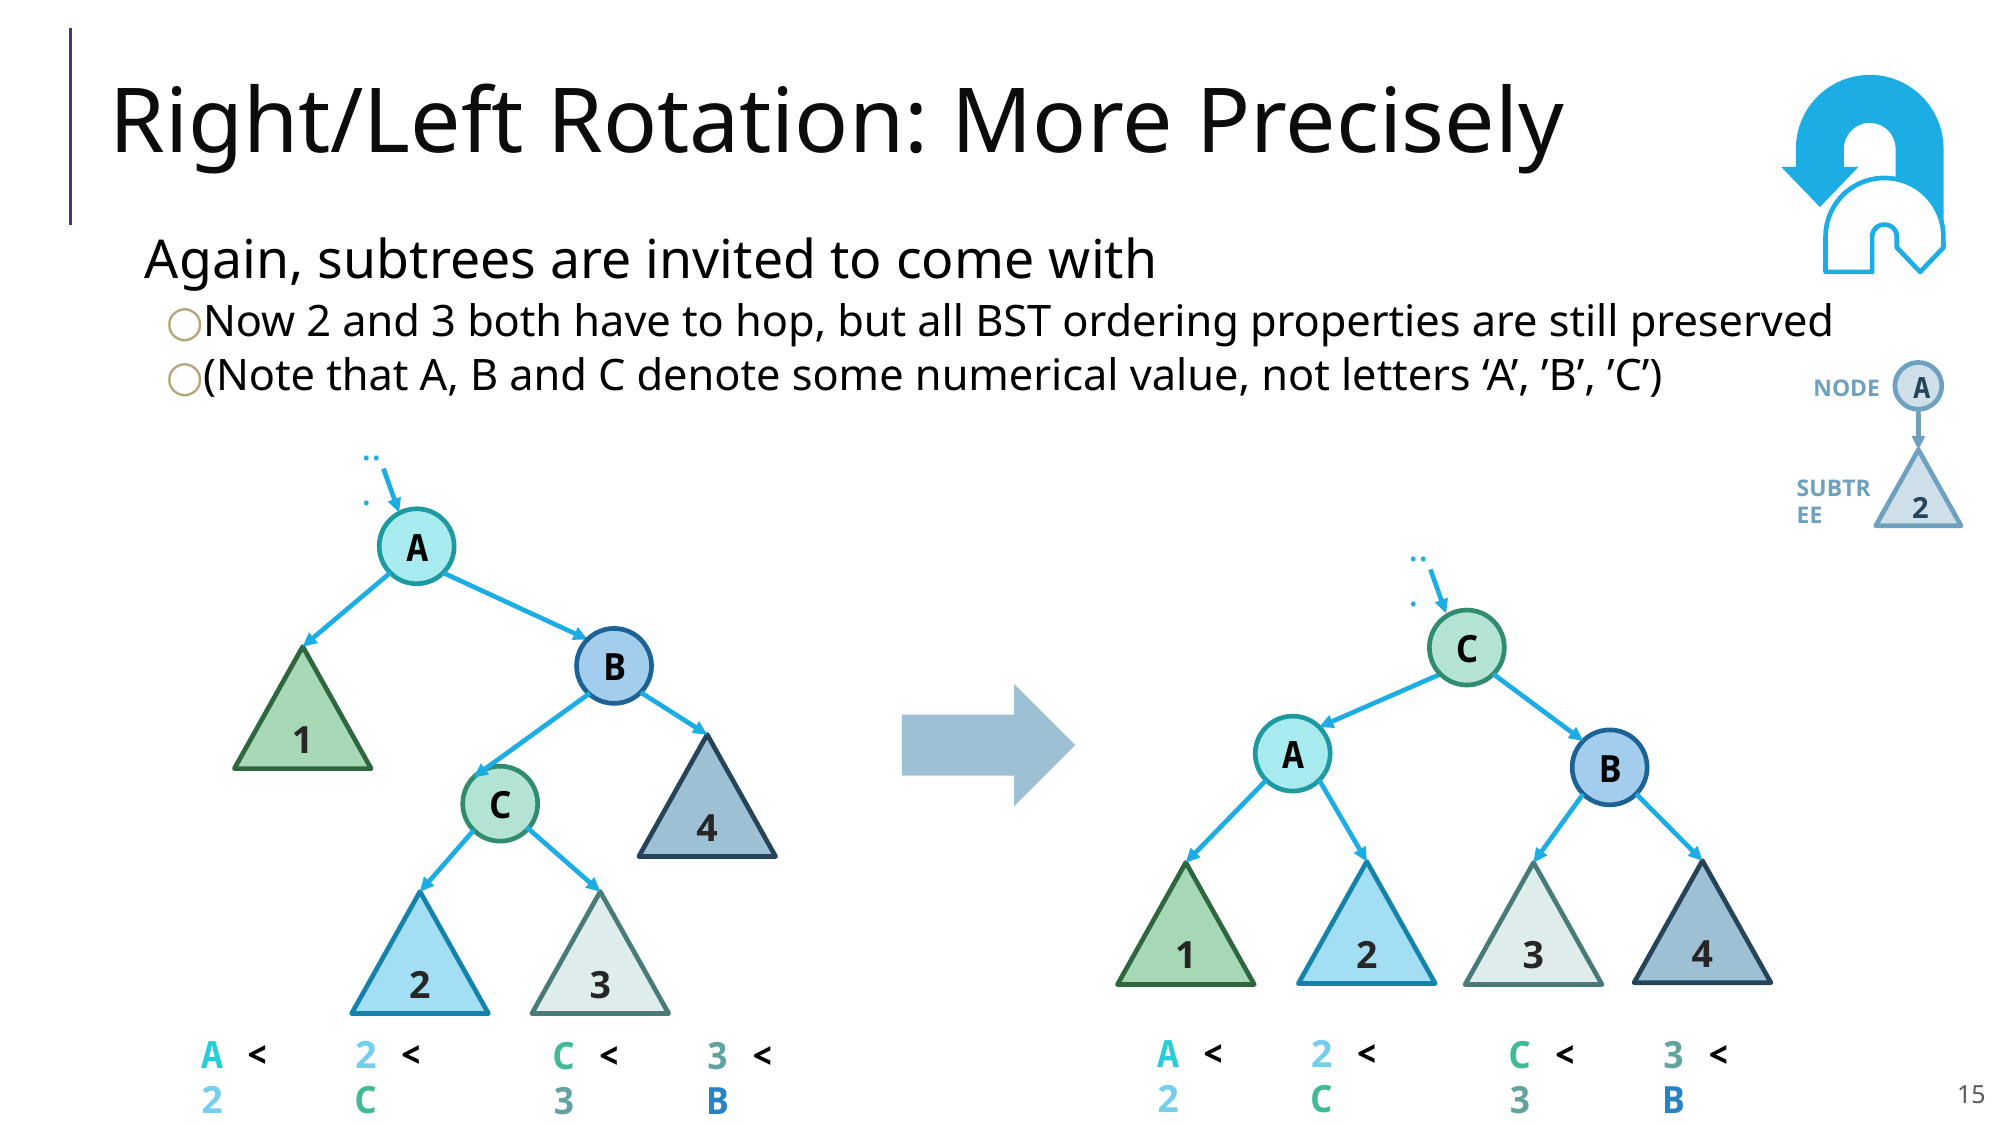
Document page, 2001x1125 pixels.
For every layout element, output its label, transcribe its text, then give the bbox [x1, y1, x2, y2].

text_box A < 2 [185, 1023, 321, 1125]
text_box 2 [1899, 453, 1962, 526]
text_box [1393, 515, 1453, 614]
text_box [442, 572, 588, 640]
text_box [1318, 673, 1441, 728]
text_box C < 3 [537, 1024, 672, 1125]
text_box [302, 572, 391, 647]
text_box 2 < C [1295, 1022, 1430, 1125]
list Again, subtrees are invited to come with Now 2 and 3 both have to hop, but all BST ordering properties are still preserved (Note that A, B and C denote some numerical value, not letters ‘A’, ’B’, ’C’) [137, 224, 1863, 457]
text_box C < 3 [1493, 1023, 1628, 1125]
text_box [346, 415, 406, 513]
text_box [378, 508, 455, 584]
text_box 1 [1117, 868, 1255, 985]
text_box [576, 628, 652, 704]
text_box 3 [531, 895, 669, 1014]
text_box 2 [351, 897, 489, 1014]
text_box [640, 692, 708, 735]
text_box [473, 692, 591, 778]
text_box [1429, 609, 1505, 686]
text_box NODE [1761, 365, 1890, 409]
text_box 3 < B [1647, 1023, 1782, 1125]
text_box [901, 684, 1076, 807]
text_box SUBTREE [1781, 465, 1899, 536]
text_box 4 [638, 739, 776, 857]
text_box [1493, 673, 1584, 742]
text_box 4 [1634, 866, 1771, 983]
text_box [1571, 729, 1648, 806]
text_box A < 2 [1141, 1022, 1276, 1125]
text_box [1825, 177, 1944, 272]
text_box 3 [1465, 868, 1602, 985]
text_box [419, 829, 474, 892]
text_box 1 [234, 652, 372, 769]
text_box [462, 765, 538, 842]
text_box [1894, 361, 1944, 413]
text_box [1185, 779, 1267, 863]
text_box [1781, 74, 1944, 230]
title Right/Left Rotation: More Precisely [94, 43, 1930, 210]
text_box 3 < B [691, 1024, 826, 1125]
text_box 2 < C [339, 1023, 474, 1125]
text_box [1533, 793, 1584, 863]
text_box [526, 827, 601, 892]
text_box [1254, 715, 1331, 792]
text_box 2 [1298, 868, 1436, 984]
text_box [1635, 793, 1703, 861]
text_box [1318, 779, 1367, 862]
